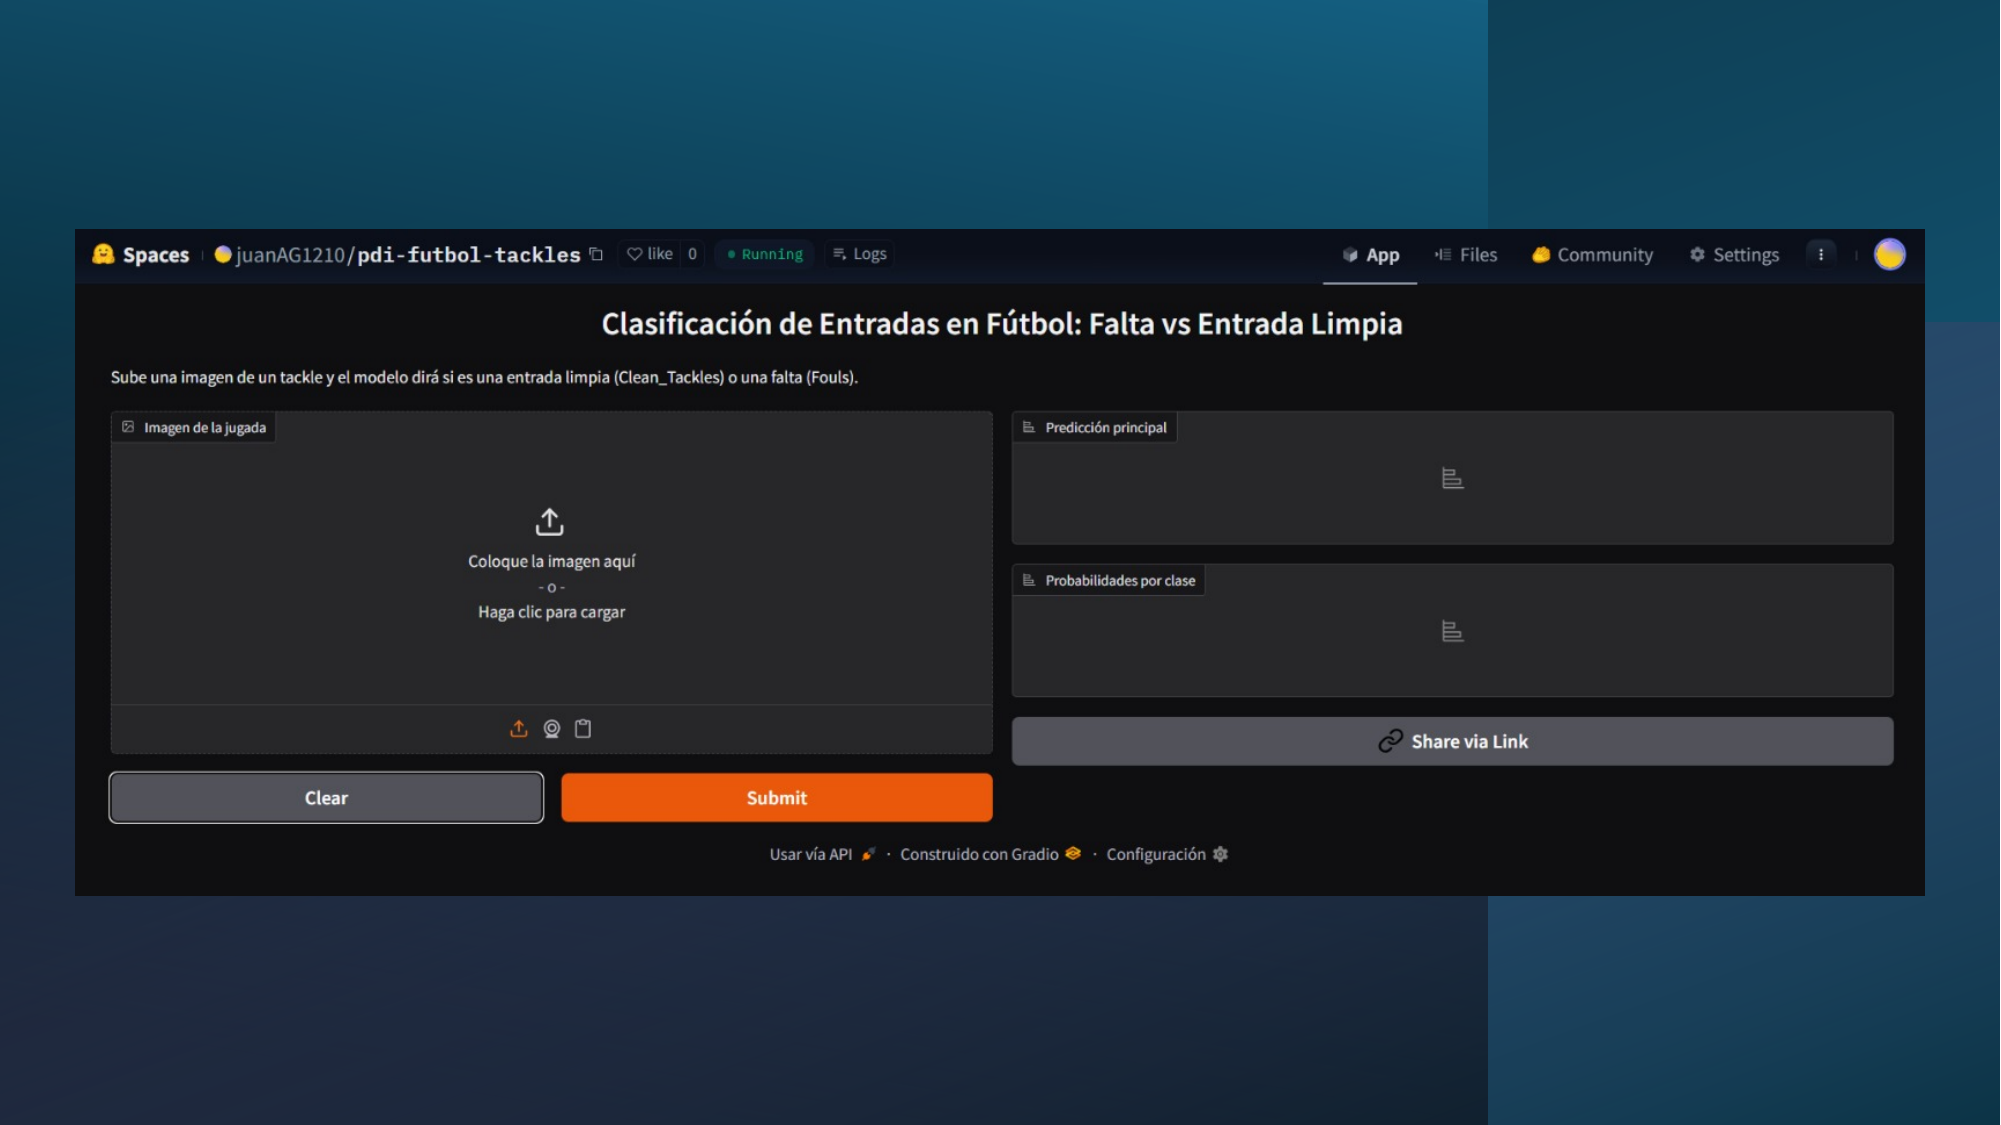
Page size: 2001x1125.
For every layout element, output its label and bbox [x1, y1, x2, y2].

text_box [1489, 0, 2000, 321]
text_box [0, 321, 2000, 1125]
text_box [0, 0, 1489, 321]
picture [74, 228, 1926, 896]
